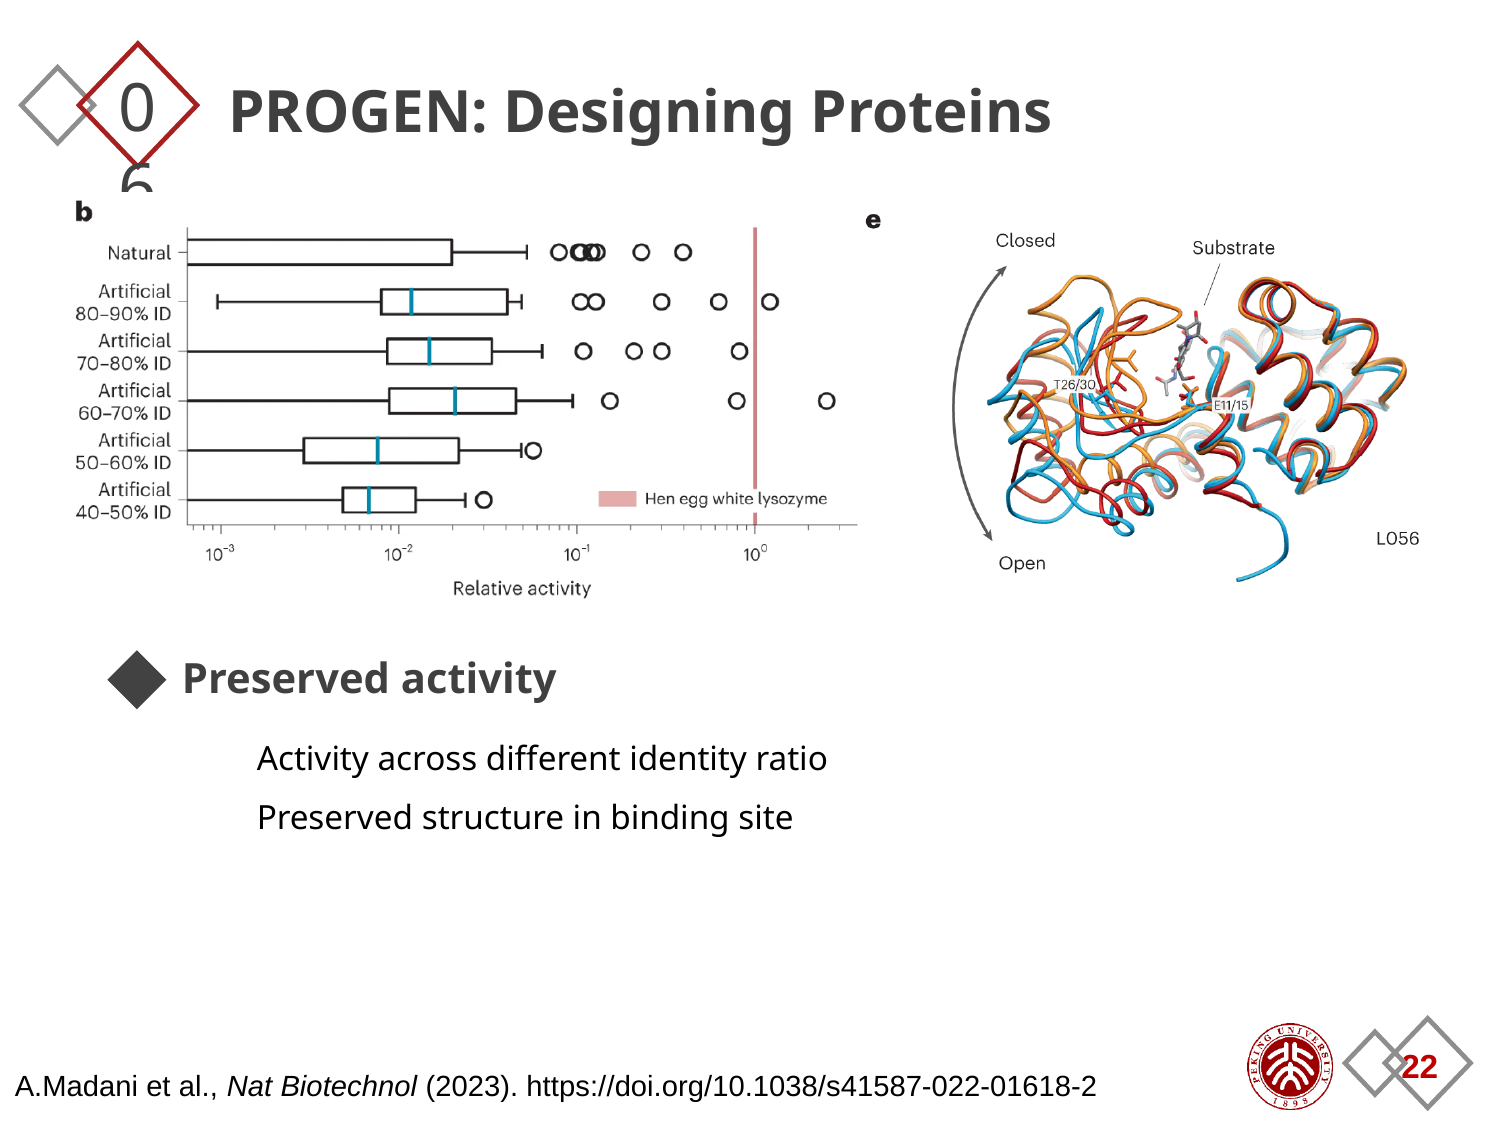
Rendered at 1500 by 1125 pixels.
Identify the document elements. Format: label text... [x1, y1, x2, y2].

text_box A.Madani et al., Nat Biotechnol (2023). https://doi.org/10.1038/s41587-022-01618-2 [0, 1059, 1160, 1110]
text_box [166, 644, 1399, 839]
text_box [21, 43, 1471, 1108]
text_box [61, 192, 1454, 605]
